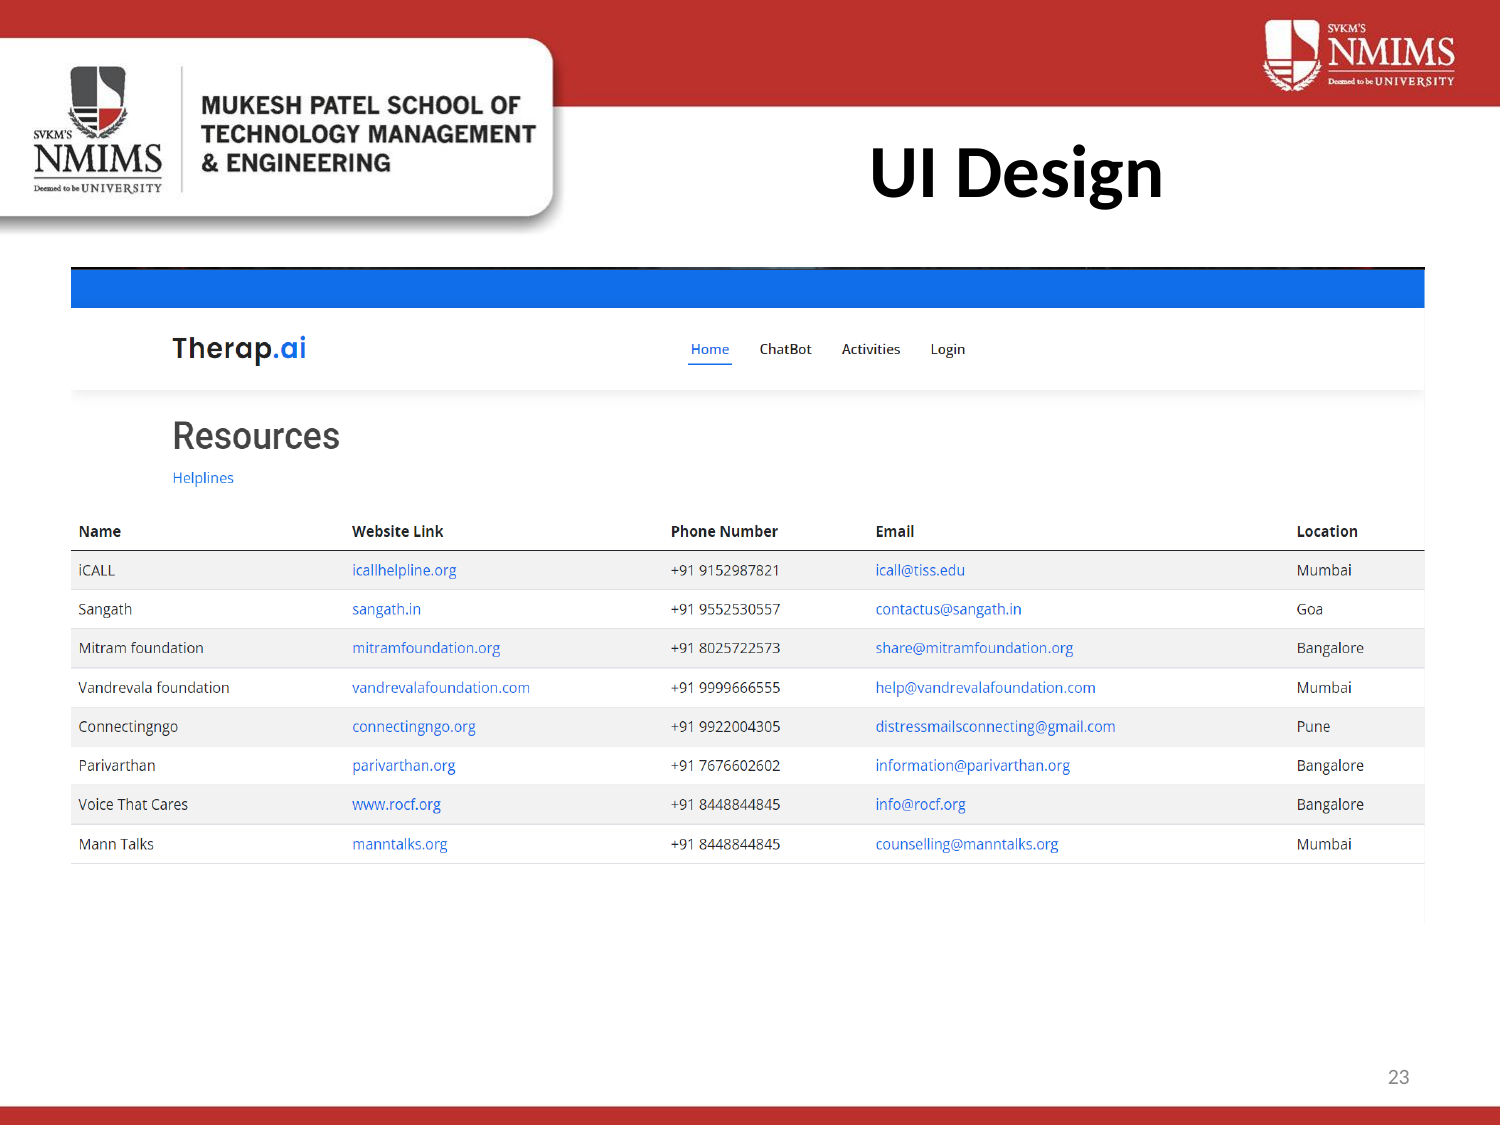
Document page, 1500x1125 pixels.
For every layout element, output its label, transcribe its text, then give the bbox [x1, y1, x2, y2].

picture [0, 0, 1500, 1125]
title UI Design [559, 92, 1475, 243]
slide_number 23 [1074, 1045, 1425, 1106]
